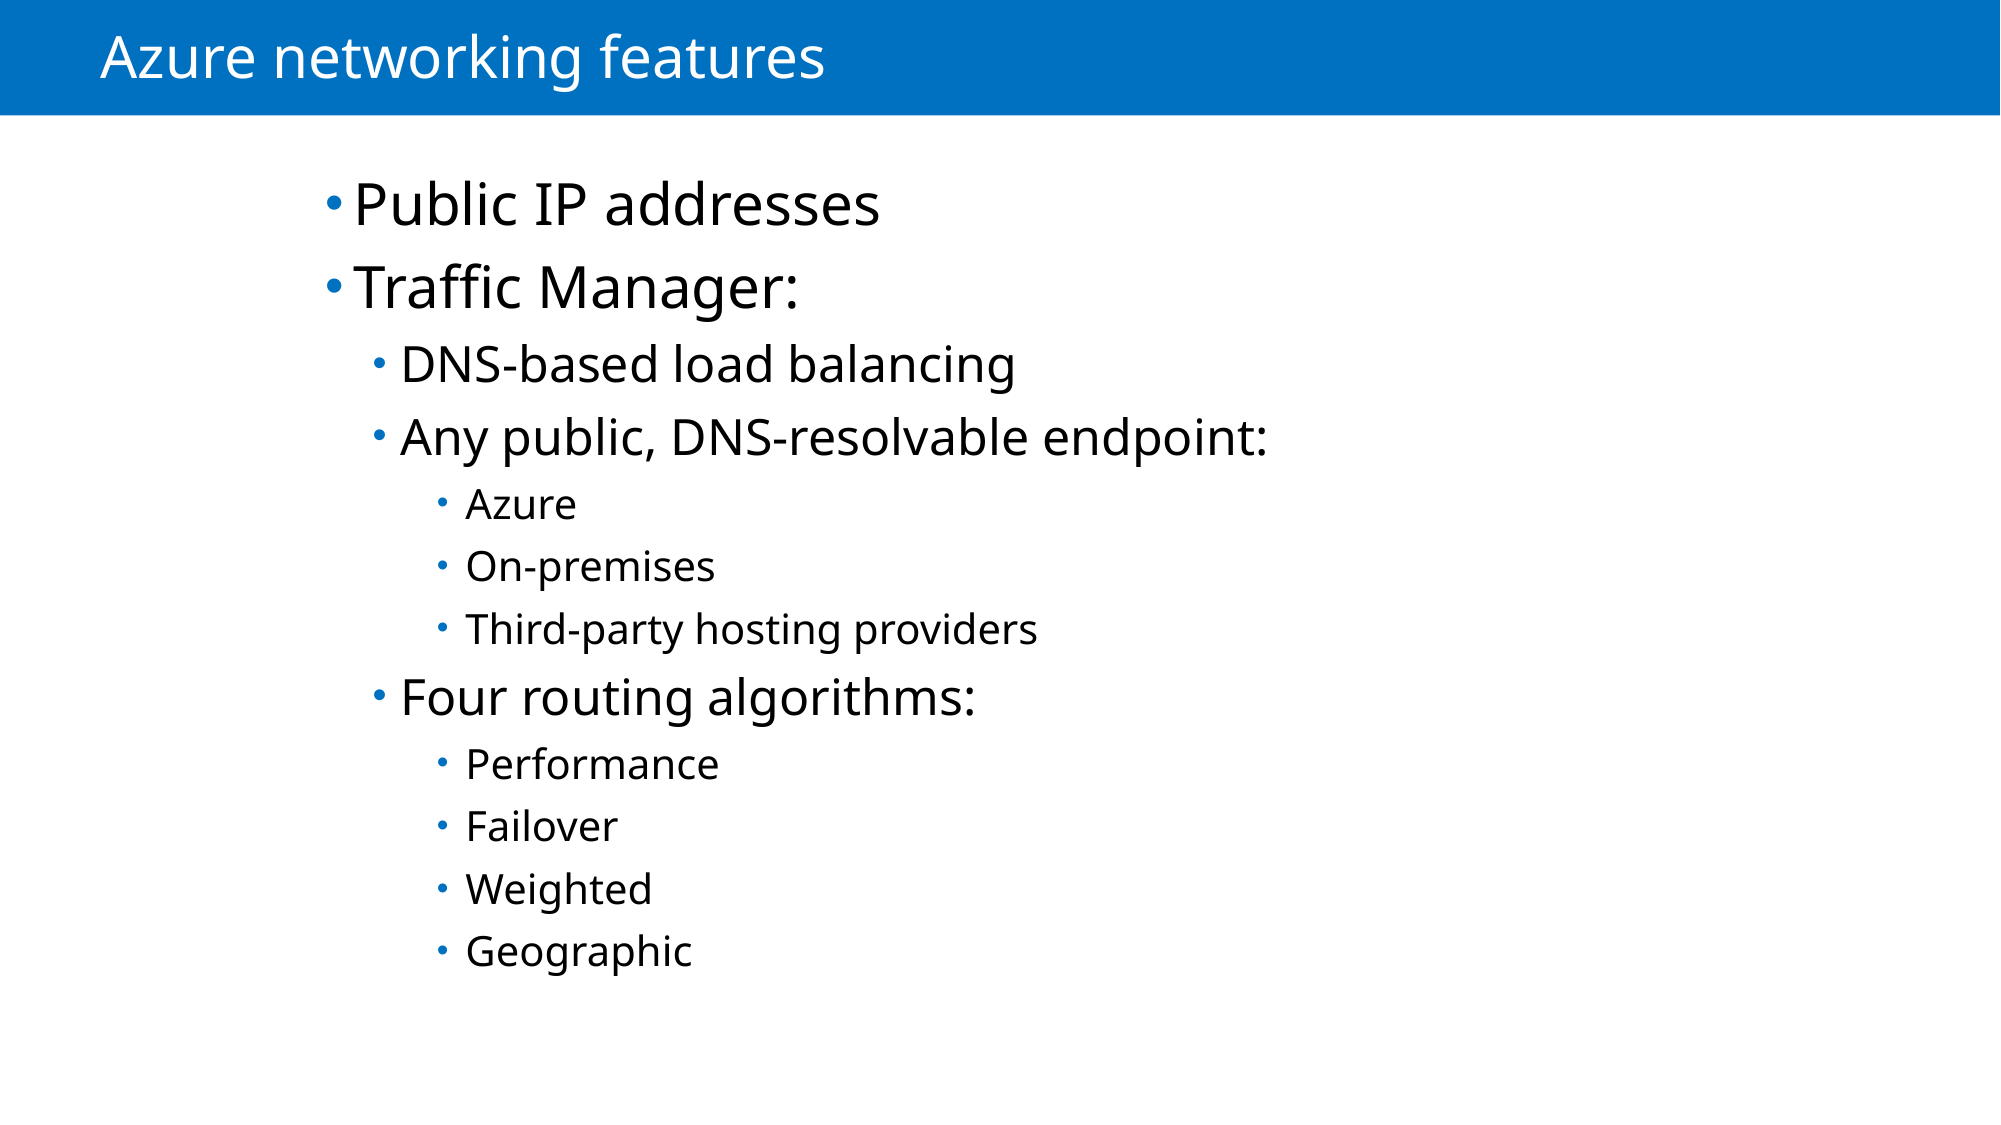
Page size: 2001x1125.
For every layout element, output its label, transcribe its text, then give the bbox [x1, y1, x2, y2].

title Azure networking features [100, 0, 1802, 122]
text_box Public IP addresses Traffic Manager: DNS-based load balancing Any public, DNS-resolvable endpoint: Azure On-premises Third-party hosting providers Four routing algorithms: Performance Failover Weighted Geographic [325, 167, 1658, 1012]
